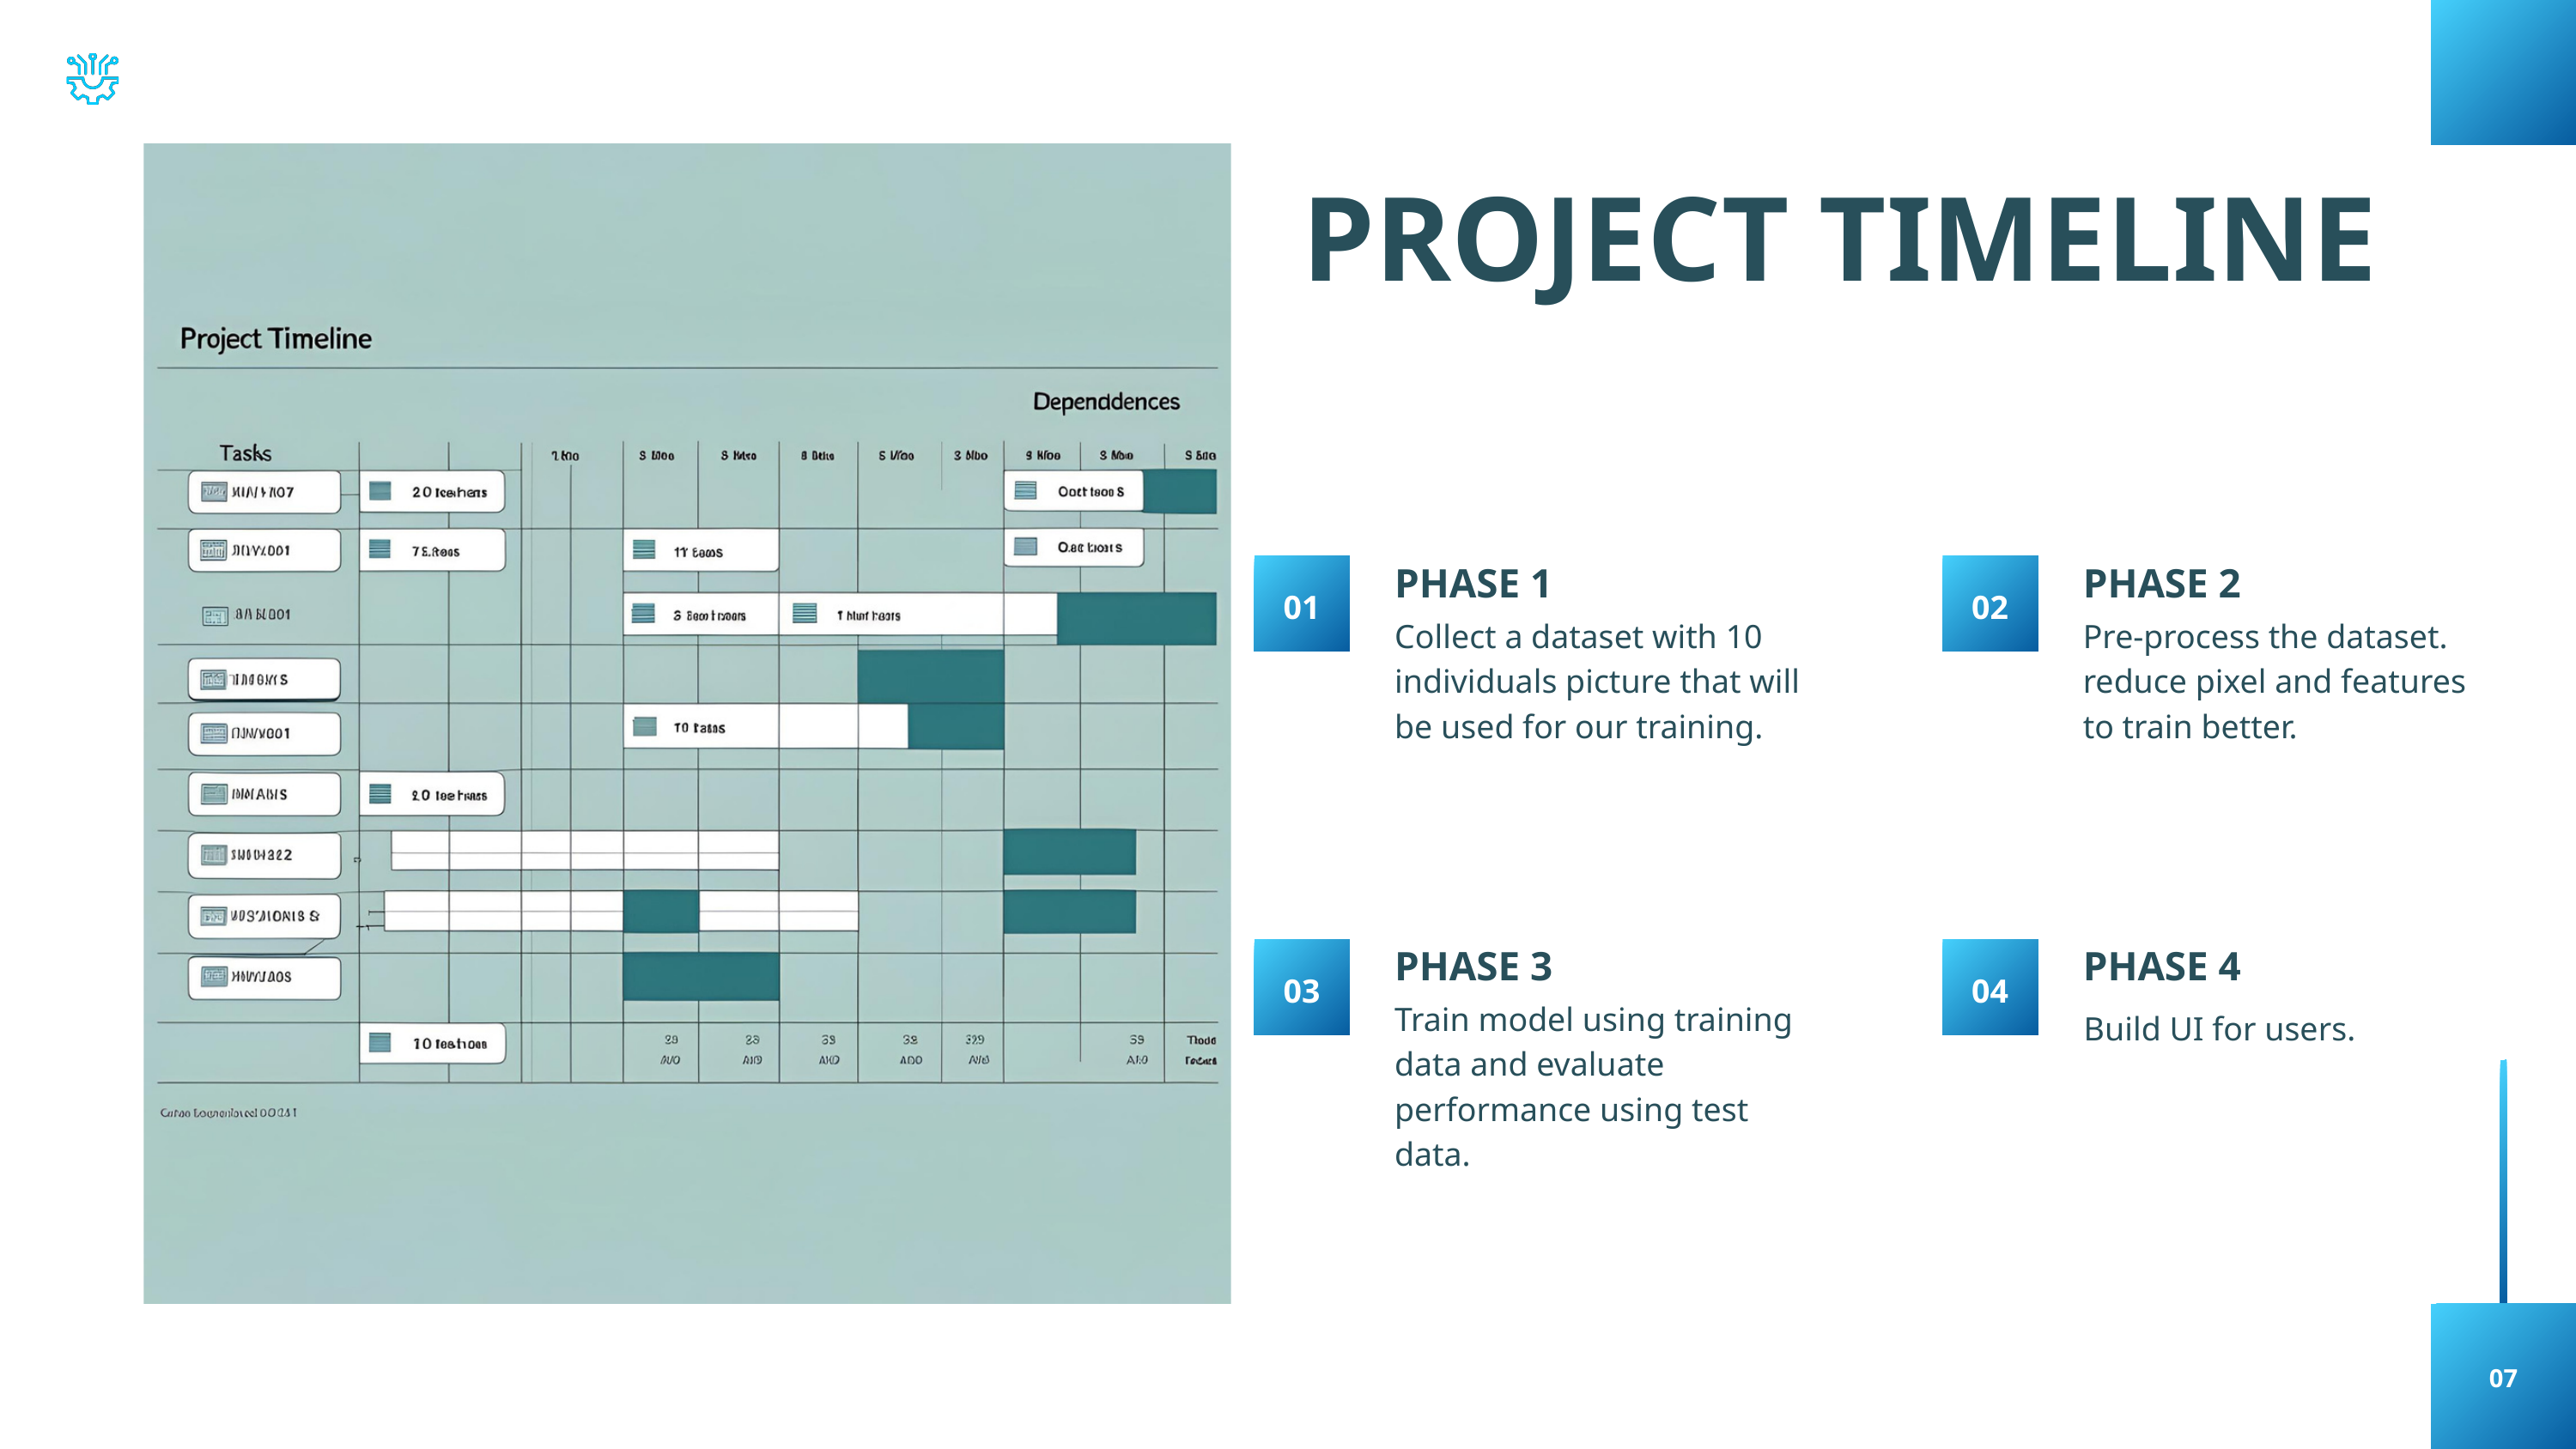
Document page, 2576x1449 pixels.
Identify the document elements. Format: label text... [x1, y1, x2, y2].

text_box Pre-process the dataset. reduce pixel and features to train better. [2082, 609, 2500, 745]
text_box [66, 53, 119, 105]
text_box Train model using training data and evaluate performance using test data. [1394, 992, 1812, 1173]
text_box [2430, 1303, 2576, 1449]
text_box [1942, 939, 2038, 1035]
text_box Build UI for users. [2083, 1002, 2500, 1047]
text_box PHASE 4 [2082, 934, 2366, 990]
text_box Collect a dataset with 10 individuals picture that will be used for our training. [1394, 609, 1812, 745]
text_box PHASE 1 [1394, 550, 1679, 606]
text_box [1254, 939, 1351, 1035]
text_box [143, 142, 1231, 1304]
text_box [1254, 555, 1351, 652]
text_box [2500, 1059, 2507, 1302]
text_box PROJECT TIMELINE [1302, 176, 2381, 305]
text_box PHASE 2 [2082, 550, 2366, 606]
text_box PHASE 3 [1394, 934, 1679, 990]
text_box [2430, 0, 2576, 145]
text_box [1942, 555, 2038, 652]
